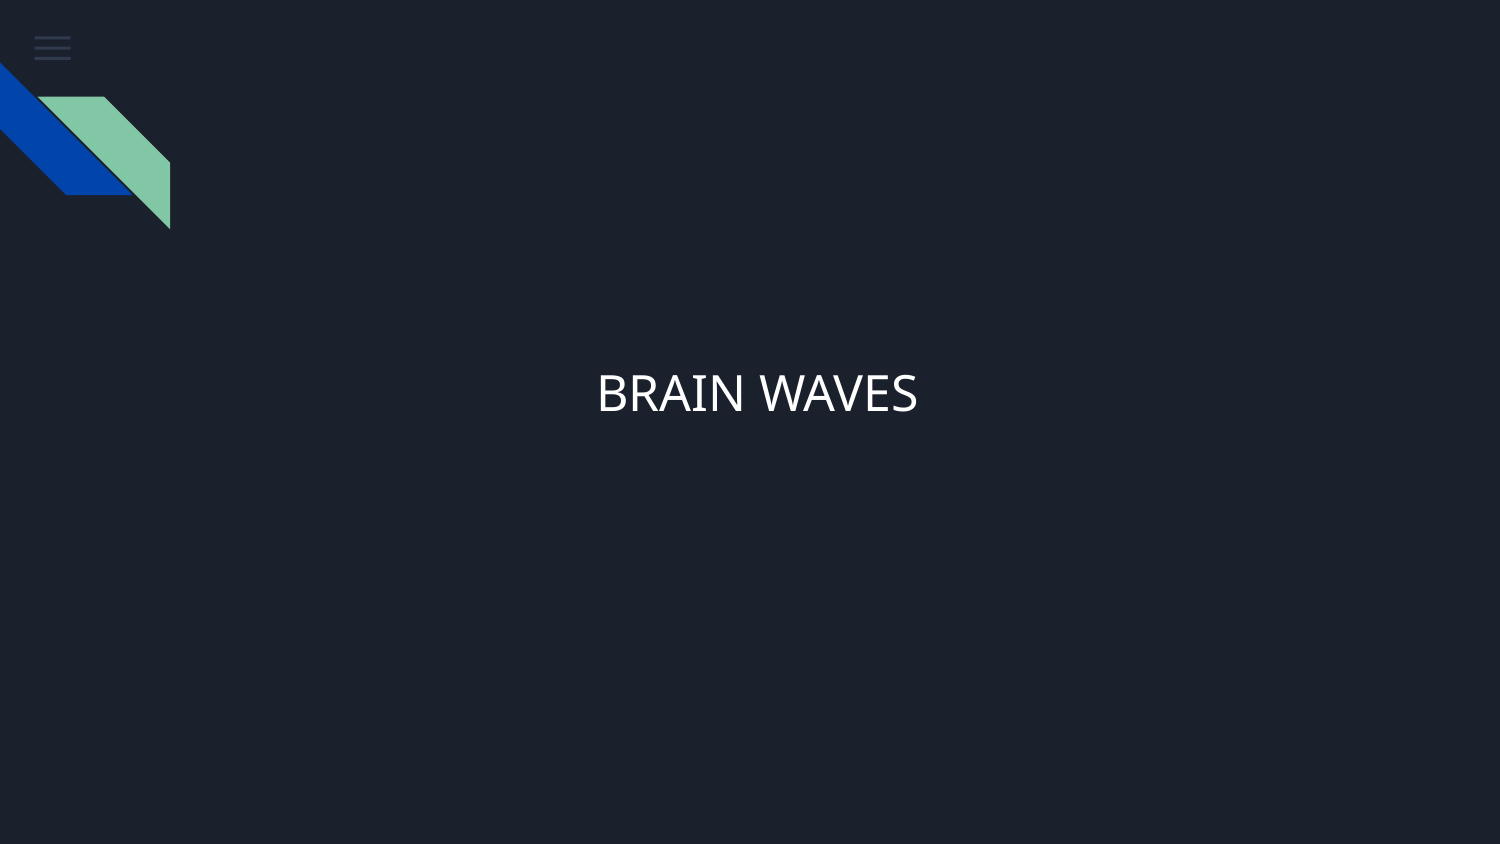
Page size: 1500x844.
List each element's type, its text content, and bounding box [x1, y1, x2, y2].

title BRAIN WAVES [180, 346, 1336, 497]
